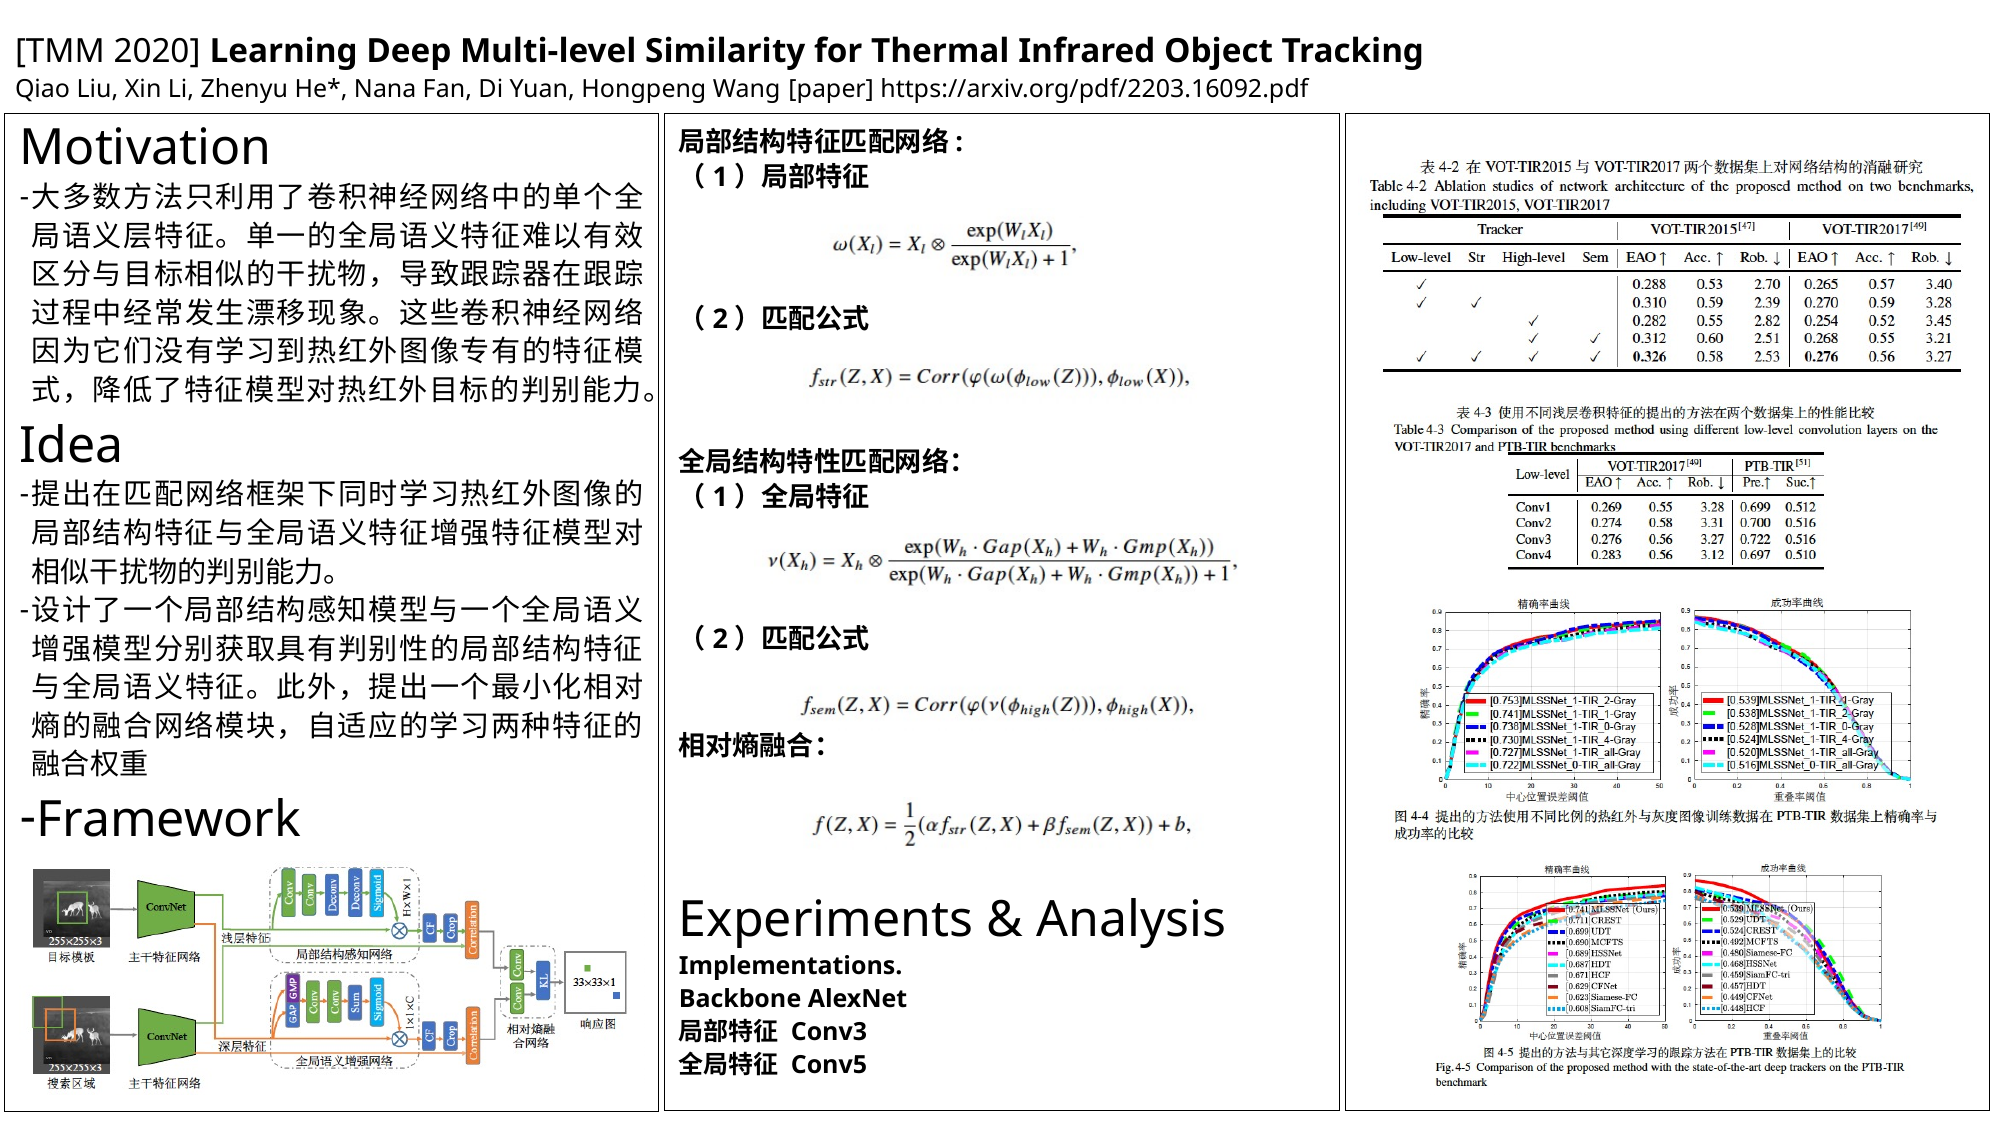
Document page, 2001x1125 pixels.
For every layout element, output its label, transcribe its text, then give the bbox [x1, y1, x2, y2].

picture [821, 208, 1084, 280]
picture [754, 533, 1246, 592]
picture [803, 797, 1210, 850]
picture [788, 670, 1212, 731]
picture [803, 347, 1197, 404]
text_box [TMM 2020] Learning Deep Multi-level Similarity for Thermal Infrared Object Tracking Qiao Liu, Xin Li, Zhenyu He*, Nana Fan, Di Yuan, Hongpeng Wang [paper] https://arxiv.org/pdf/2203.16092.pdf [0, 17, 1905, 102]
text_box 局部结构特征匹配网络: （1）局部特征 （2）匹配公式 全局结构特性匹配网络： （1）全局特征 （2）匹配公式 相对熵融合： Experiments & Analysis Implementations. Backbone AlexNet 局部特征 Conv3 全局特征 Conv5 [664, 113, 1340, 1111]
text_box [1345, 113, 1990, 1111]
picture [1358, 159, 1977, 375]
picture [1388, 403, 1947, 845]
picture [18, 861, 645, 1095]
picture [1424, 861, 1911, 1095]
list Motivation 大多数方法只利用了卷积神经网络中的单个全局语义层特征。单一的全局语义特征难以有效区分与目标相似的干扰物，导致跟踪器在跟踪过程中经常发生漂移现象。这些卷积神经网络因为它们没有学习到热红外图像专有的特征模式，降低了特征模型对热红外目标的判别能力。 Idea 提出在匹配网络框架下同时学习热红外图像的局部结构特征与全局语义特征增强特征模型对相似干扰物的判别能力。 设计了一个局部结构感知模型与一个全局语义增强模型分别获取具有判别性的局部结构特征与全局语义特征。此外，提出一个最小化相对熵的融合网络模块，自适应的学习两种特征的融合权重 Framework [4, 113, 659, 1112]
